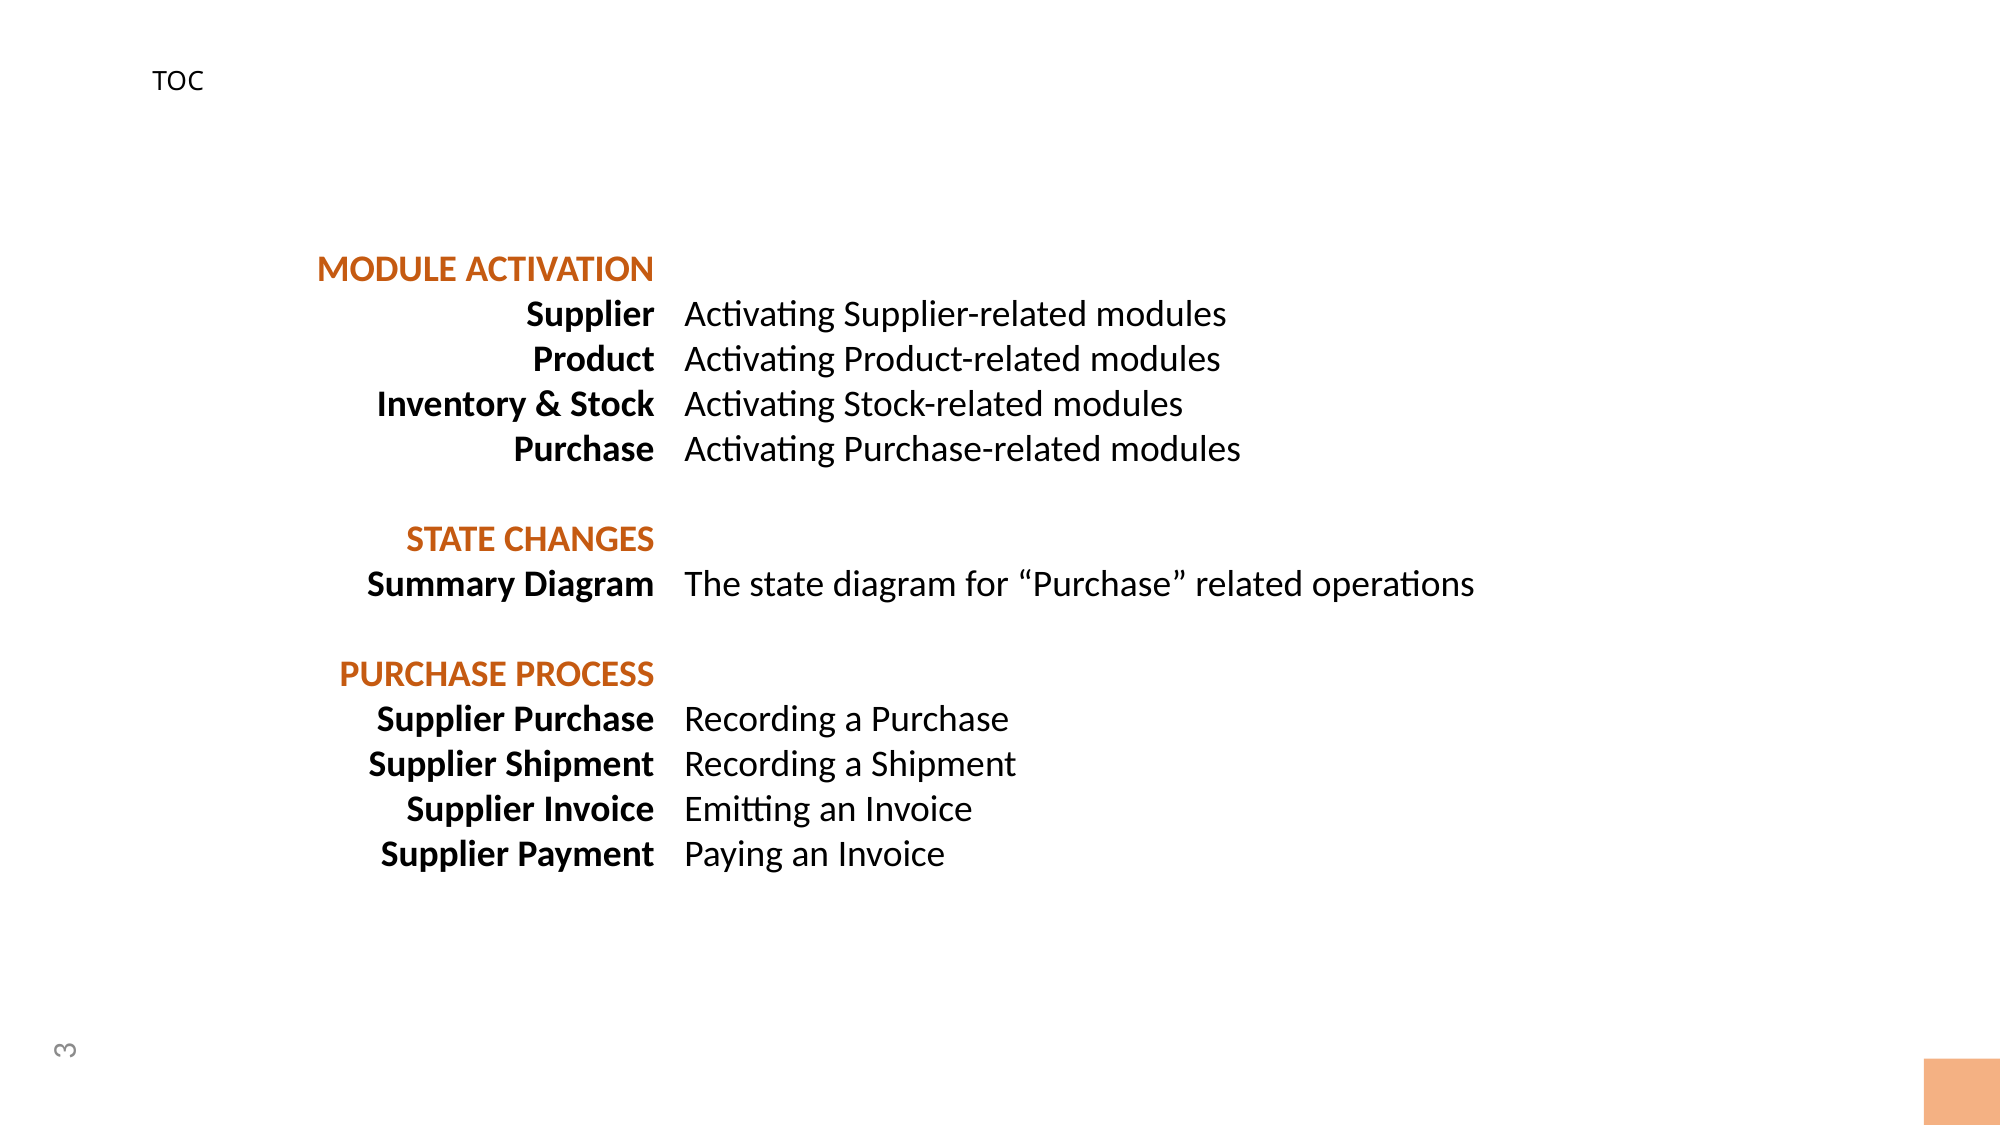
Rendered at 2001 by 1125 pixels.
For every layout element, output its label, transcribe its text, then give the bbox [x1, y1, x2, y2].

text_box Activating Supplier-related modules Activating Product-related modules Activating Stock-related modules Activating Purchase-related modules The state diagram for “Purchase” related operations Recording a Purchase Recording a Shipment Emitting an Invoice Paying an Invoice [669, 236, 1987, 882]
slide_number 3 [32, 995, 93, 1108]
text_box [1923, 1058, 2000, 1125]
title TOC [137, 59, 1863, 136]
text_box MODULE ACTIVATION Supplier Product Inventory & Stock Purchase STATE CHANGES Summary Diagram PURCHASE PROCESS Supplier Purchase Supplier Shipment Supplier Invoice Supplier Payment [198, 236, 669, 882]
